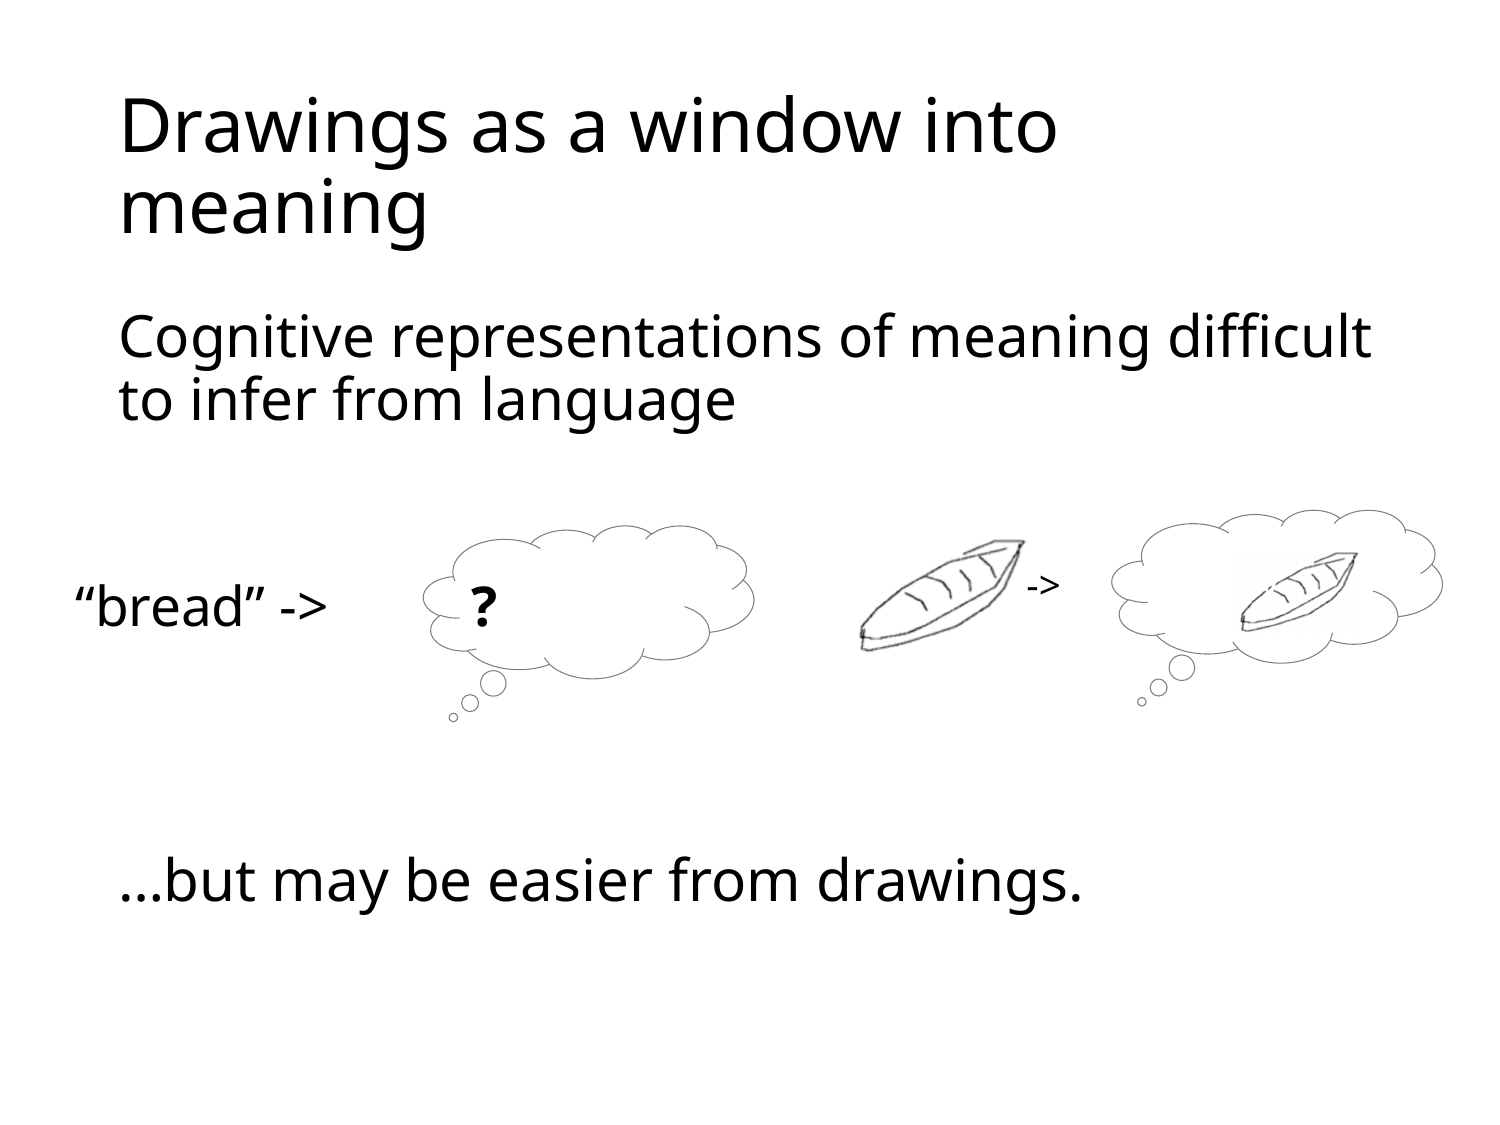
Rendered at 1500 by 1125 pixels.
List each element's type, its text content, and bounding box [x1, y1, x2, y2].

text_box -> [1028, 544, 1150, 647]
list Cognitive representations of meaning difficult to infer from language [103, 299, 1397, 843]
picture [850, 532, 1028, 659]
text_box …but may be easier from drawings. [103, 843, 1397, 962]
text_box v [1111, 509, 1444, 664]
picture [1234, 547, 1360, 637]
text_box v [452, 525, 755, 630]
text_box “bread” -> ? [45, 571, 726, 721]
title Drawings as a window into meaning [103, 59, 1397, 278]
text_box v [1168, 654, 1196, 682]
text_box v [1137, 697, 1147, 707]
text_box v [1149, 678, 1168, 697]
